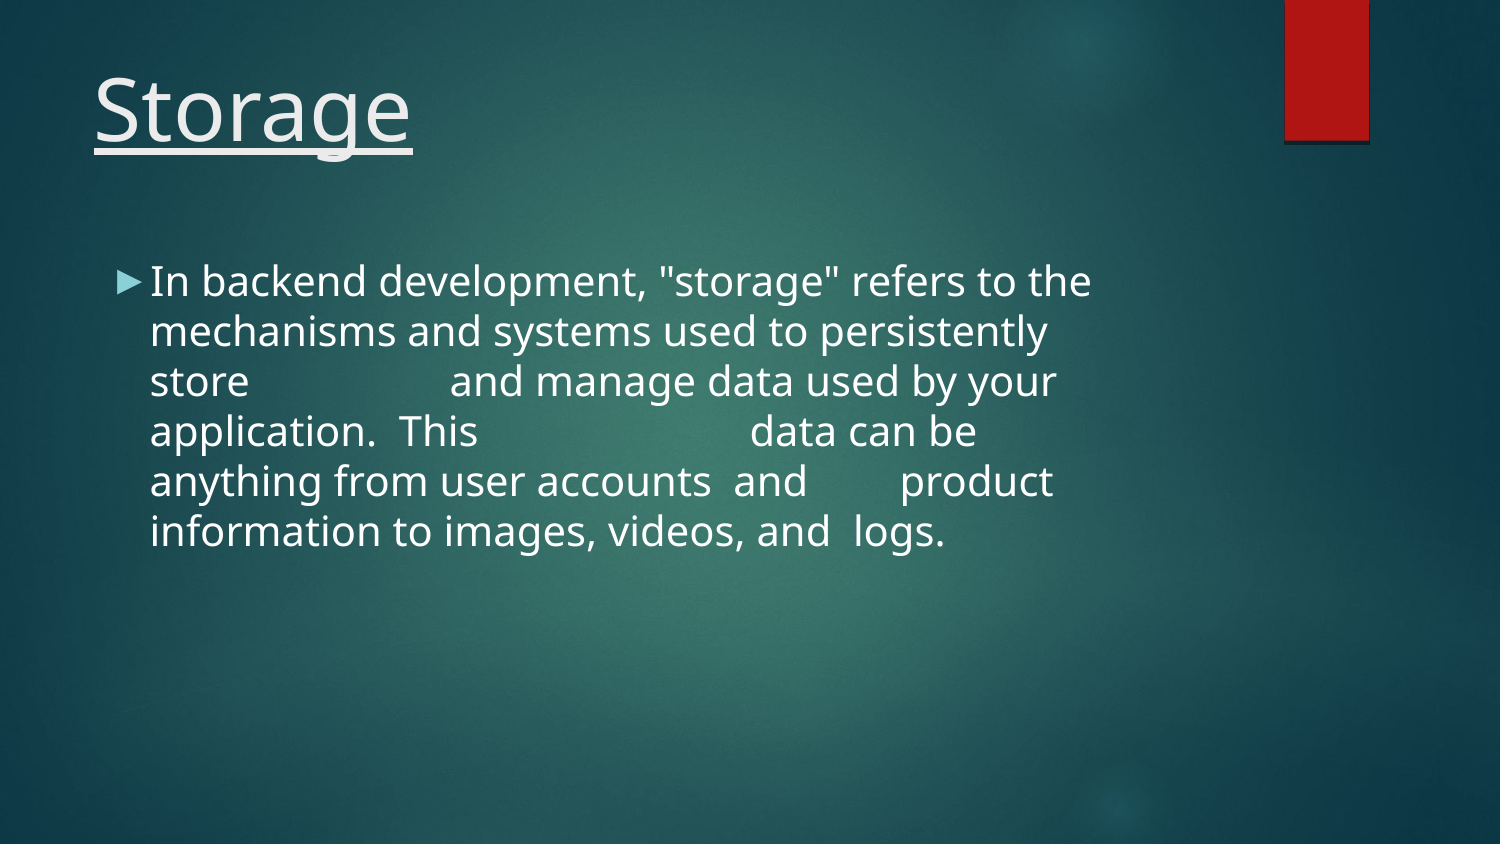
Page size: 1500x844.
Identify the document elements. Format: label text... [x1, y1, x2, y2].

text_box In backend development, "storage" refers to the mechanisms and systems used to persistently store and manage data used by your application. This data can be anything from user accounts and product information to images, videos, and logs. [107, 252, 1153, 556]
picture [0, 0, 1500, 844]
title Storage [91, 52, 417, 196]
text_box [1284, 0, 1370, 145]
